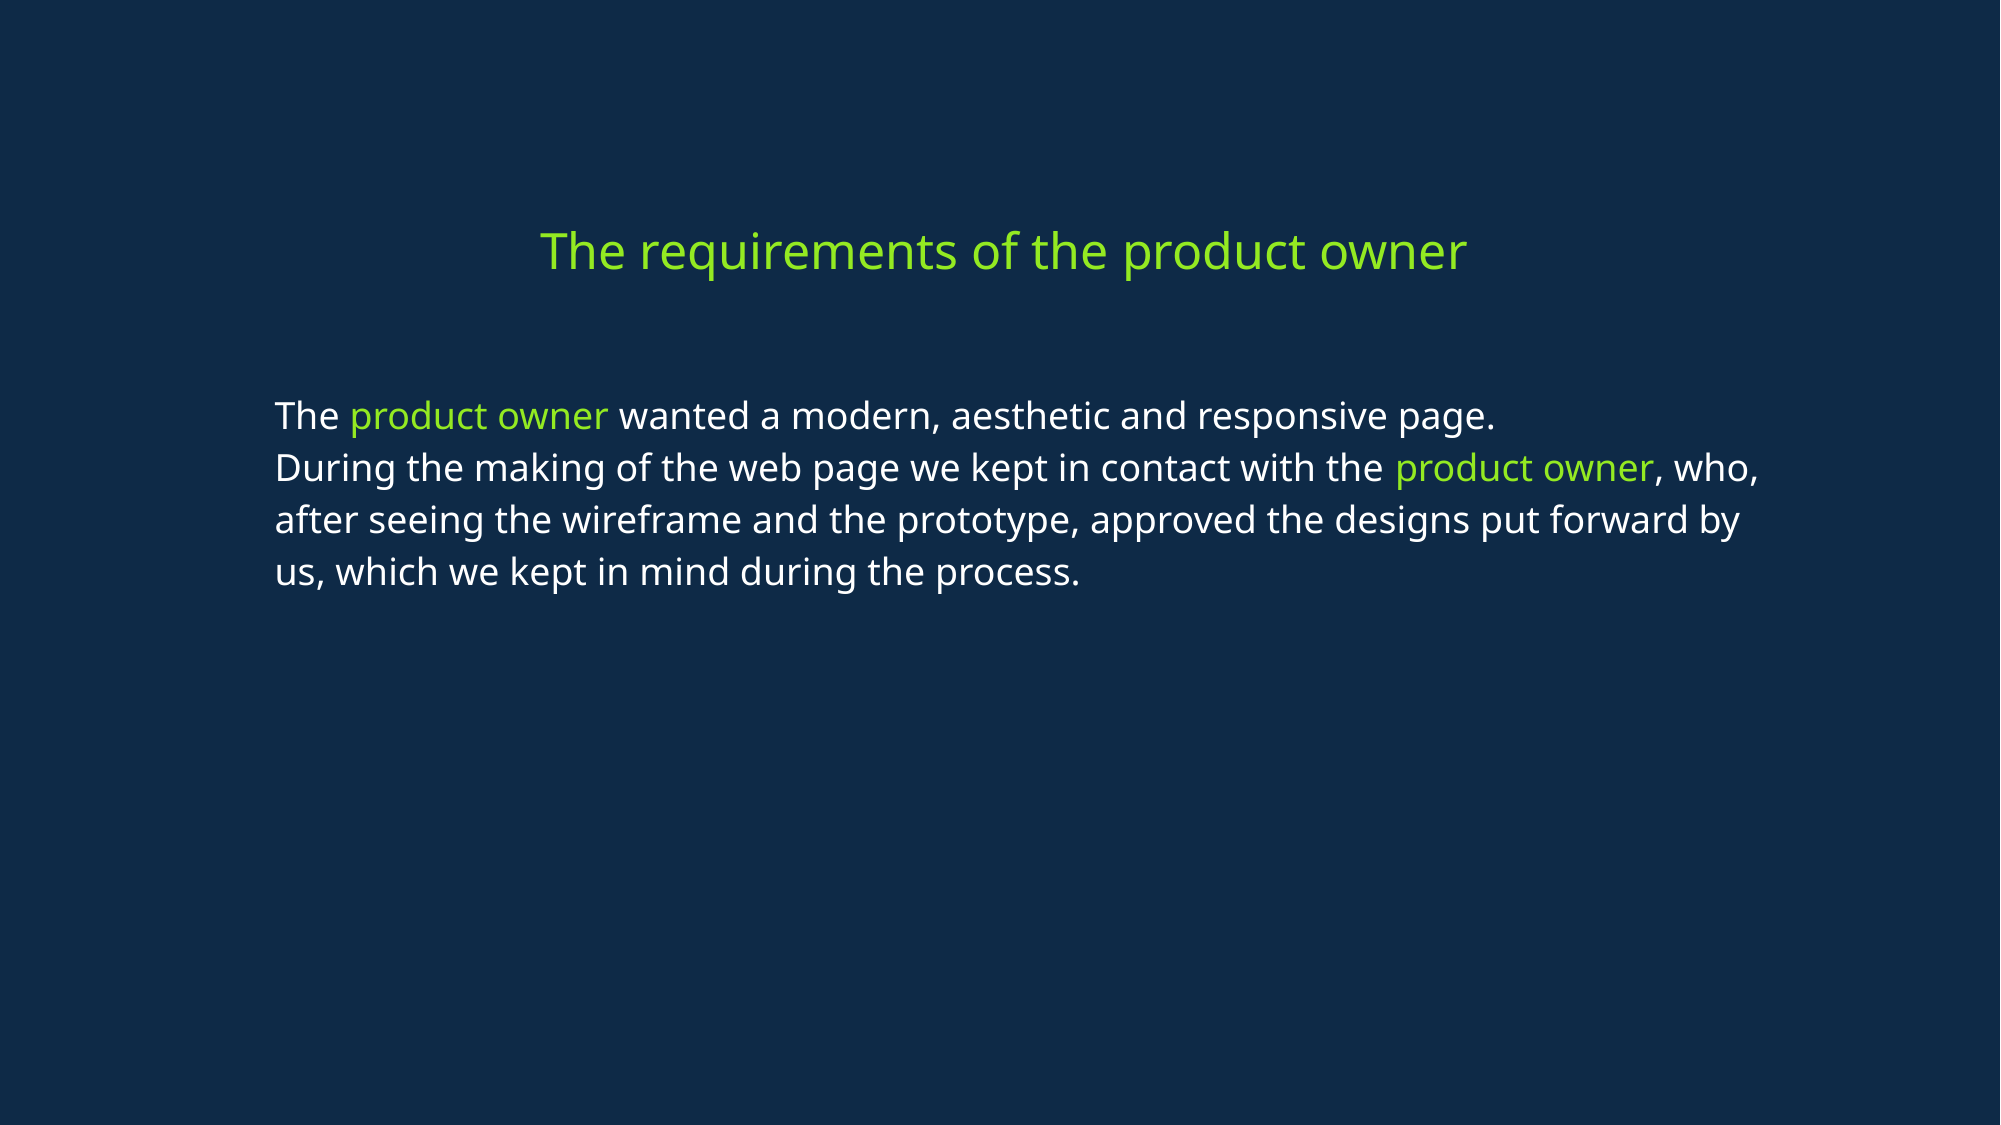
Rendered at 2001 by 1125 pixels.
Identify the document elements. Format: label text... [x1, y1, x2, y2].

list The product owner wanted a modern, aesthetic and responsive page. During the making of the web page we kept in contact with the product owner, who, after seeing the wireframe and the prototype, approved the designs put forward by us, which we kept in mind during the process. [233, 370, 1775, 919]
title The requirements of the product owner [233, 204, 1775, 310]
